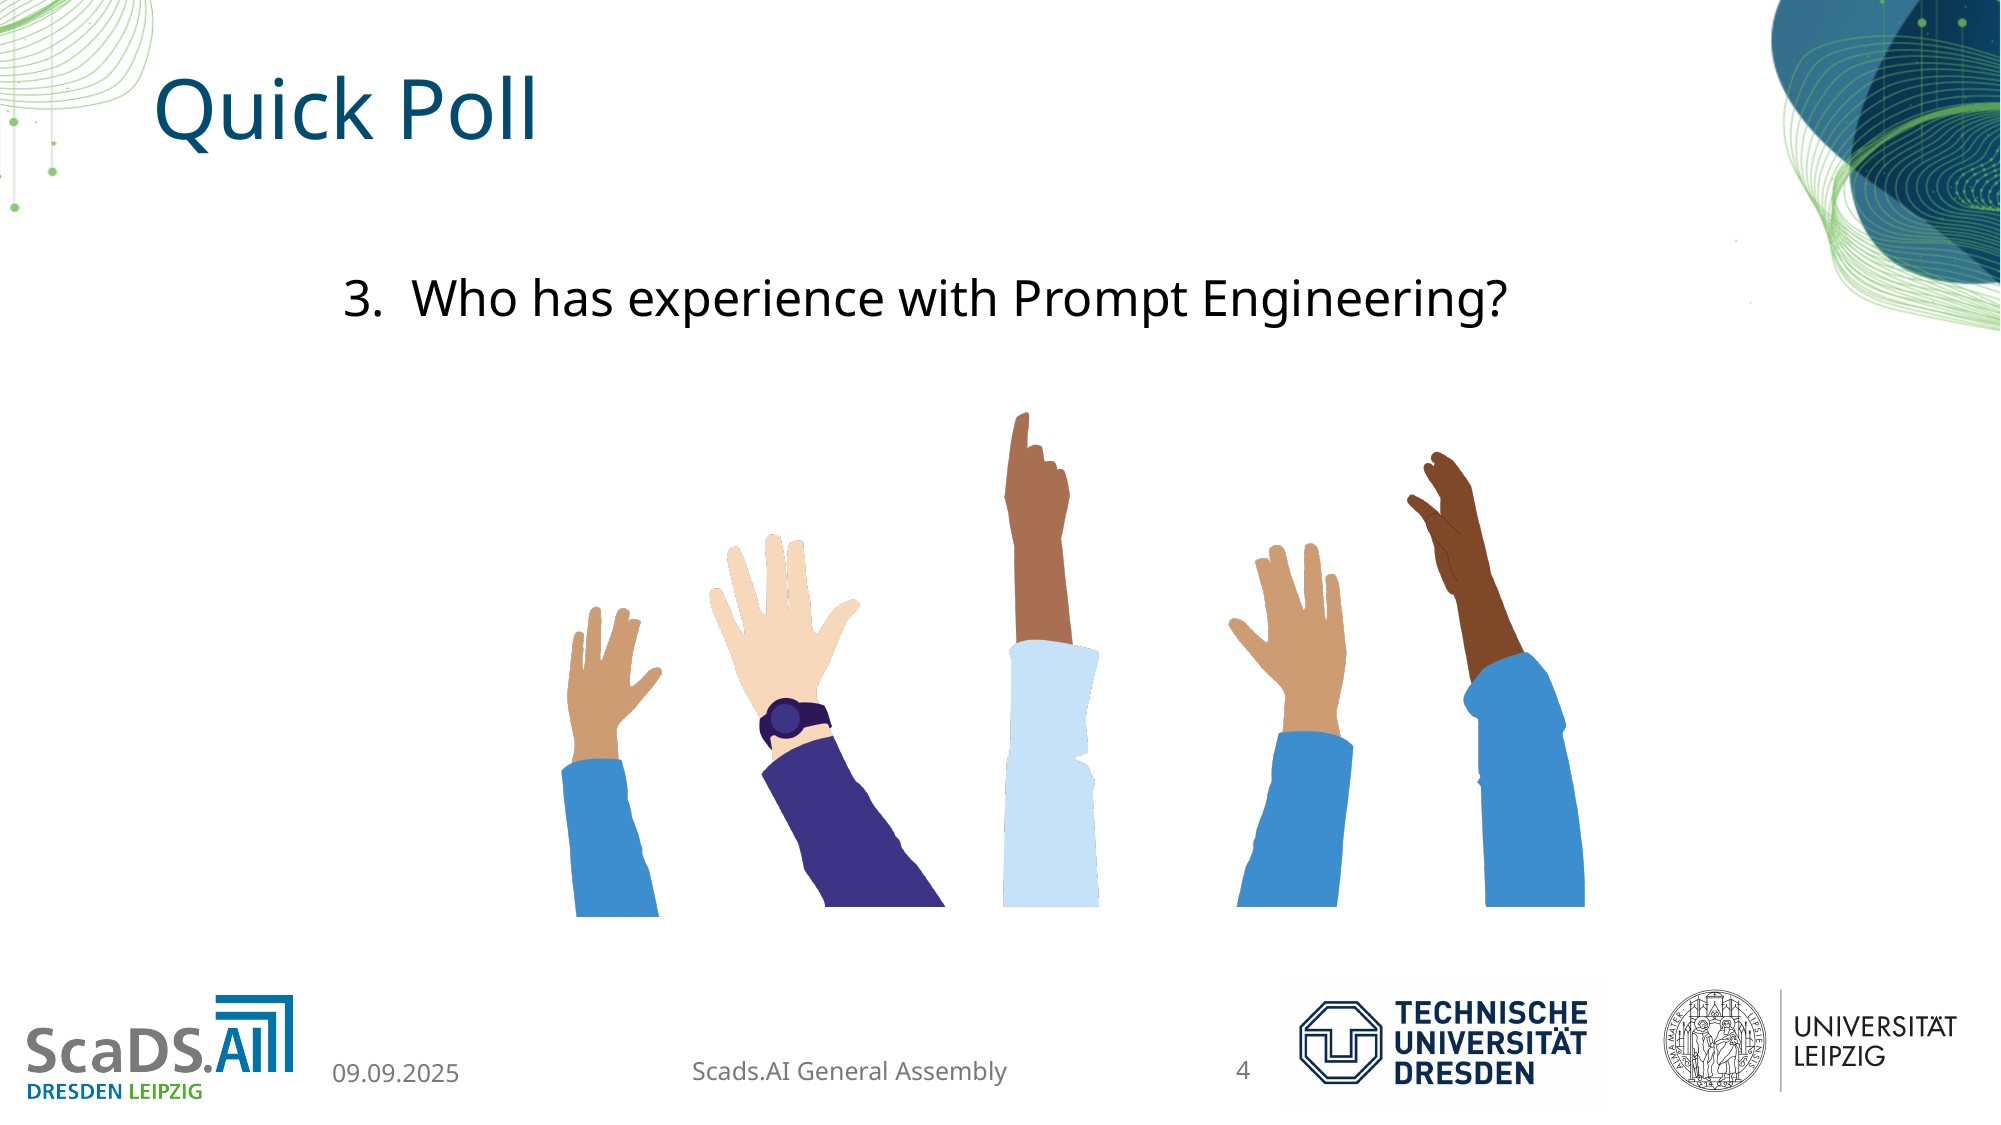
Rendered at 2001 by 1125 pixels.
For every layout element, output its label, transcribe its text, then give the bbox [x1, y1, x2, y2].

text_box 3. Who has experience with Prompt Engineering? [247, 228, 1605, 930]
picture [27, 995, 293, 1100]
picture [1621, 961, 2000, 1120]
picture [0, 0, 165, 262]
picture [32, 1087, 37, 1096]
picture [1278, 975, 1608, 1110]
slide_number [317, 1042, 562, 1102]
footer Scads.AI General Assembly [574, 1042, 1126, 1102]
slide_number 4 [1139, 1042, 1266, 1102]
picture [1734, 0, 2001, 459]
picture [526, 328, 1599, 918]
title Quick Poll [137, 59, 1862, 289]
